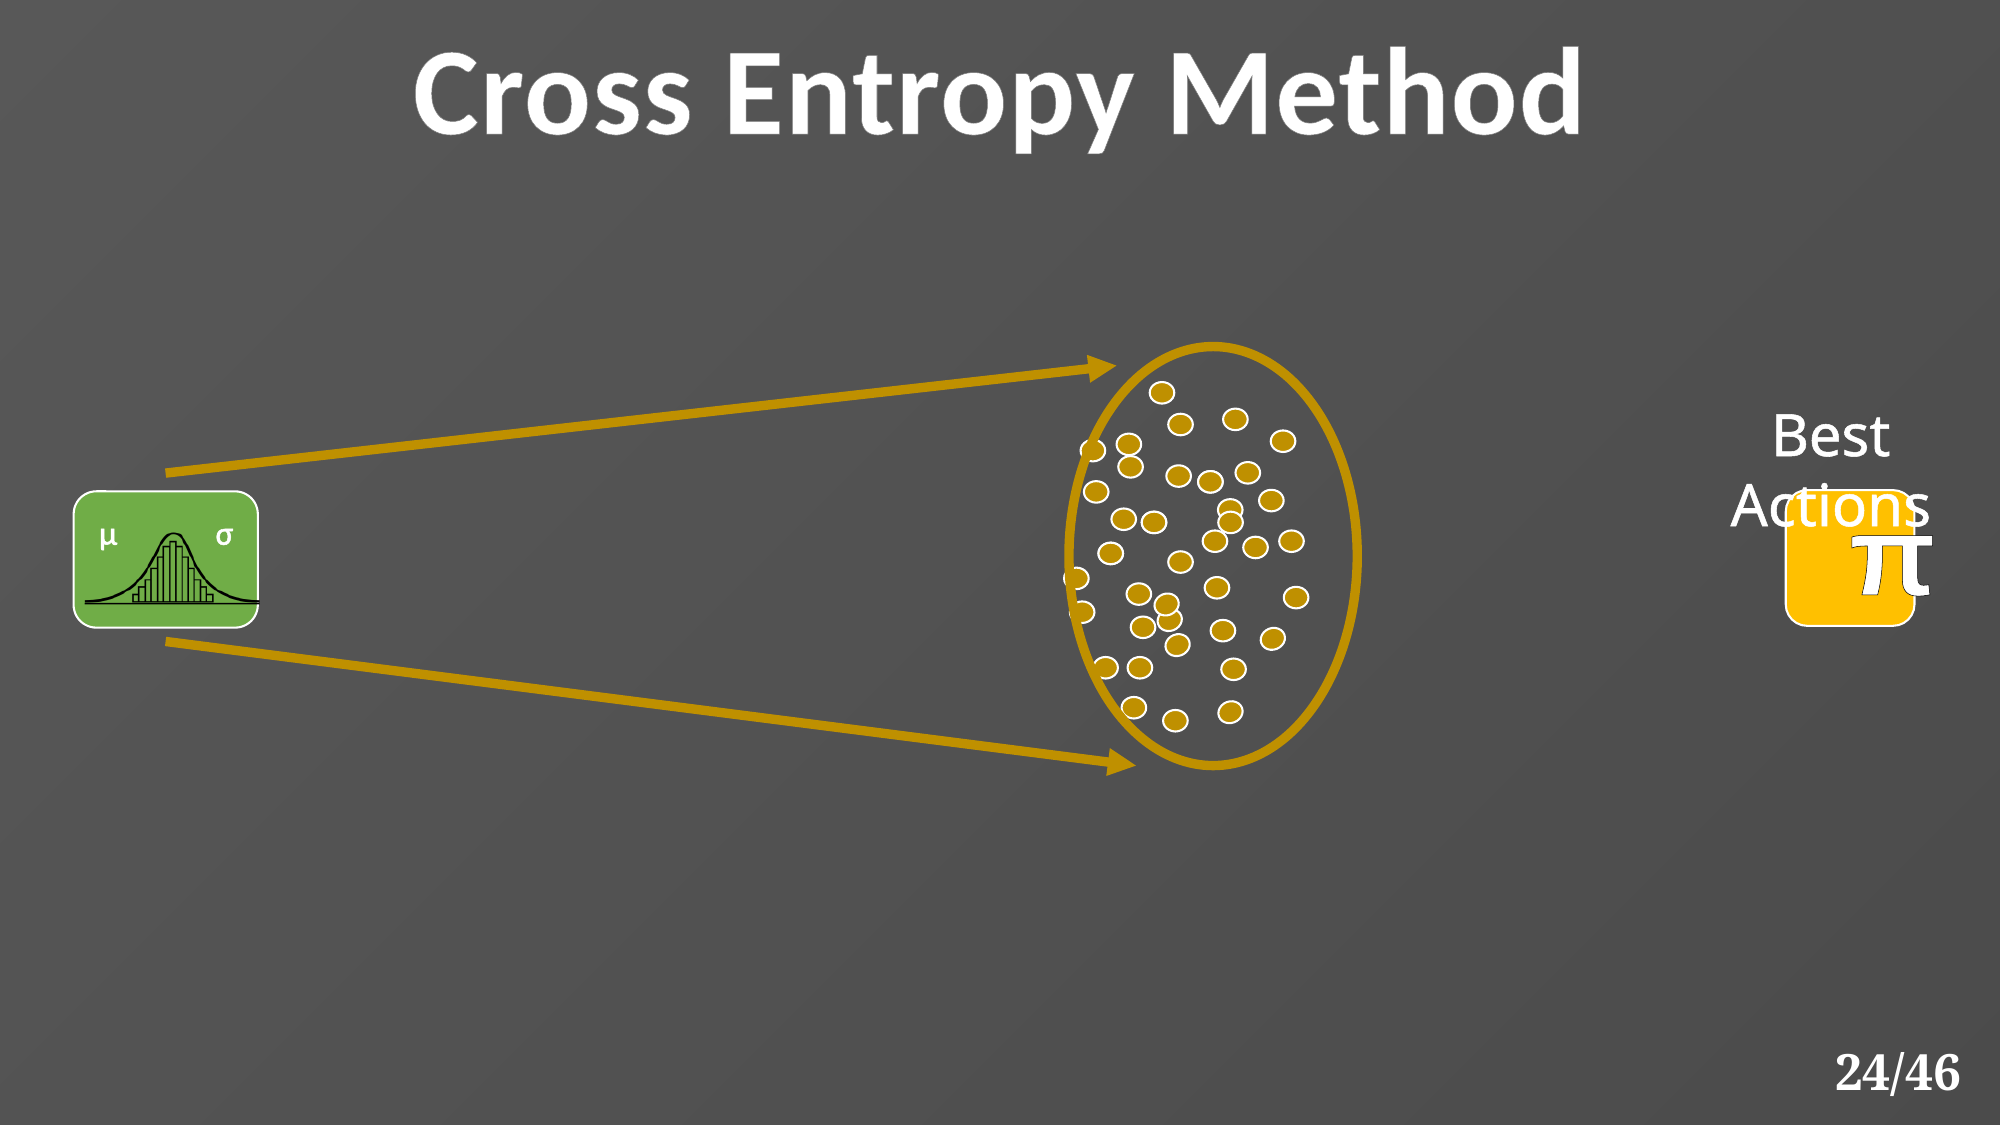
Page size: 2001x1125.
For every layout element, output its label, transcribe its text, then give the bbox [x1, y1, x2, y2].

text_box Best Actions [1660, 390, 2000, 546]
text_box [1068, 605, 1075, 623]
text_box [1063, 569, 1069, 589]
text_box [165, 641, 1136, 766]
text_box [165, 365, 1117, 474]
text_box Cross Entropy Method [0, 1, 2000, 167]
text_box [73, 491, 263, 628]
text_box 24/46 [1815, 1033, 1981, 1109]
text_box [1785, 392, 2000, 631]
text_box [1067, 345, 1359, 767]
